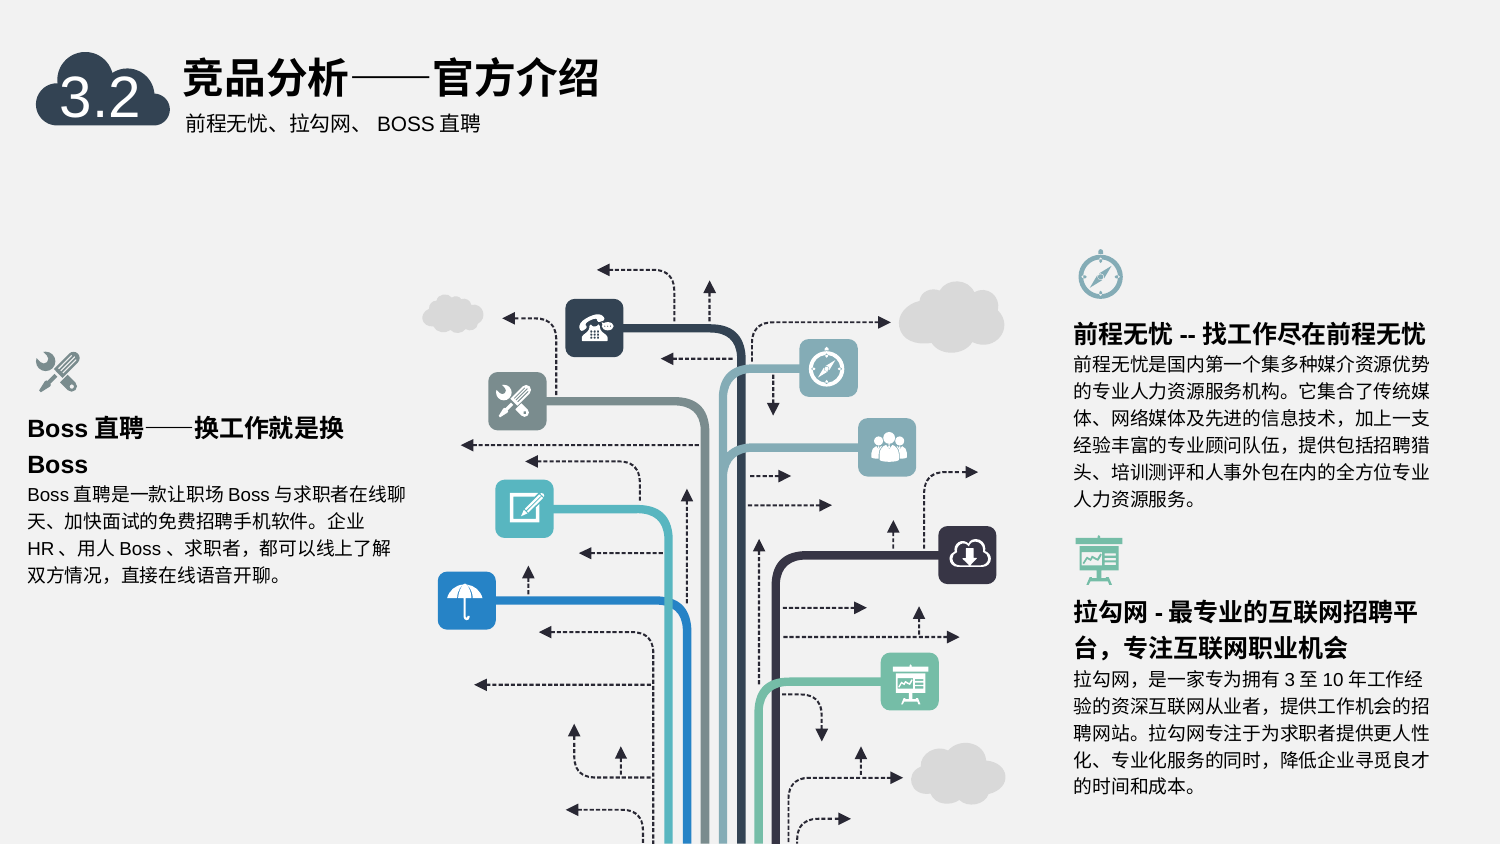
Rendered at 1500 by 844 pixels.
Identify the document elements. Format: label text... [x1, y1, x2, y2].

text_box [35, 351, 81, 393]
text_box 拉勾网-最专业的互联网招聘平台，专注互联网职业机会 拉勾网，是一家专为拥有3至10年工作经验的资深互联网从业者，提供工作机会的招聘网站。拉勾网专注于为求职者提供更人性化、专业化服务的同时，降低企业寻觅良才的时间和成本。 [1066, 587, 1448, 802]
text_box 前程无忧--找工作尽在前程无忧 前程无忧是国内第一个集多种媒介资源优势的专业人力资源服务机构。它集合了传统媒体、网络媒体及先进的信息技术，加上一支经验丰富的专业顾问队伍，提供包括招聘猎头、培训测评和人事外包在内的全方位专业人力资源服务。 [1066, 308, 1448, 515]
text_box Boss直聘——换工作就是换Boss Boss直聘是一款让职场Boss与求职者在线聊天、加快面试的免费招聘手机软件。企业HR、用人Boss、求职者，都可以线上了解双方情况，直接在线语音开聊。 [19, 402, 417, 590]
text_box [997, 763, 1006, 791]
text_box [1075, 534, 1123, 585]
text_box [35, 51, 170, 138]
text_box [1078, 249, 1123, 299]
text_box [422, 299, 437, 331]
text_box [997, 299, 1005, 340]
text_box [167, 44, 666, 161]
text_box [437, 263, 997, 844]
